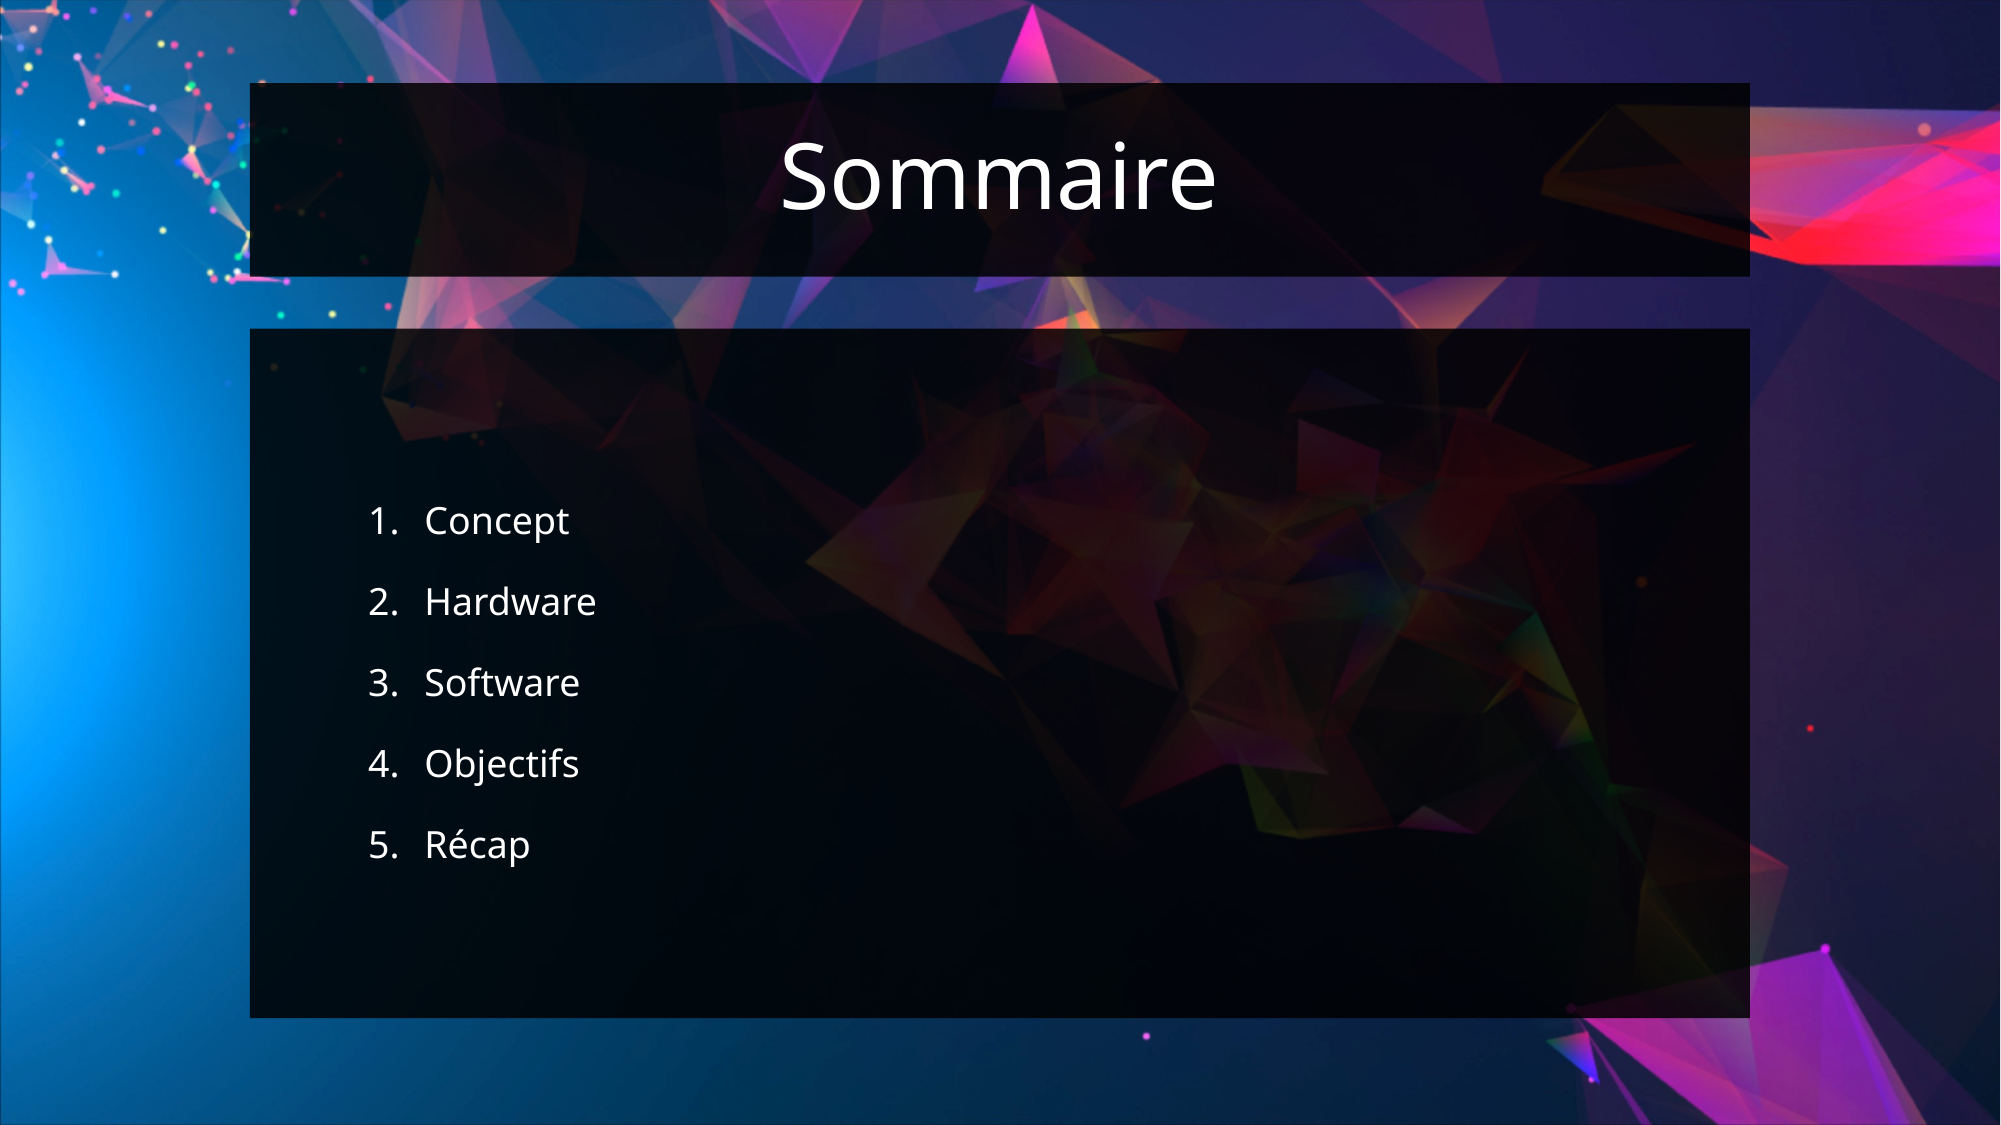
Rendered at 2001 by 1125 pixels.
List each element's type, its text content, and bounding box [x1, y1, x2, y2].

text_box Concept Hardware Software Objectifs Récap [249, 328, 1750, 1019]
picture [0, 0, 2001, 1125]
title Sommaire [249, 83, 1750, 277]
